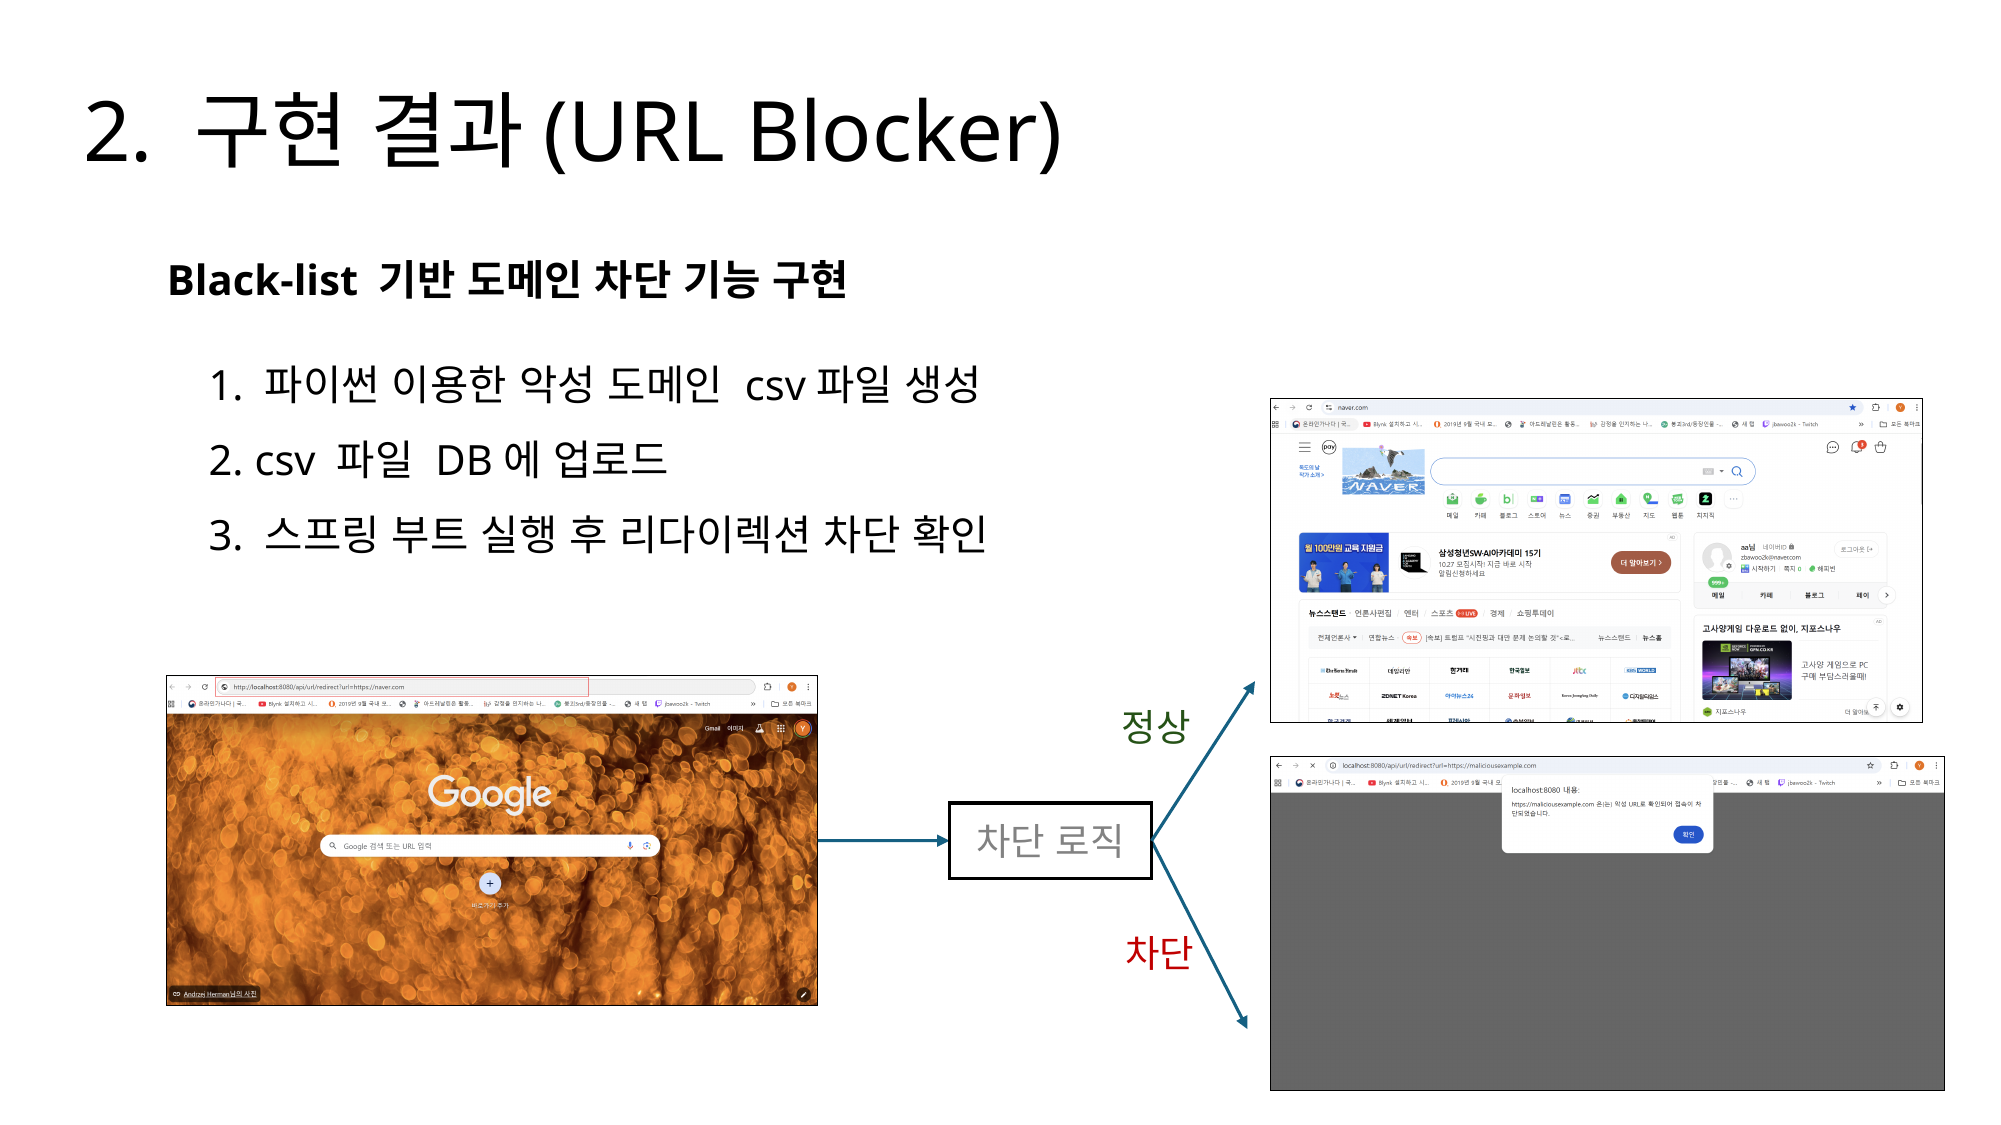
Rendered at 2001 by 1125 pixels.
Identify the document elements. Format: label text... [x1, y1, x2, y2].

text_box Black-list 기반 도메인 차단 기능 구현 1. 파이썬 이용한 악성 도메인 csv파일 생성 2. csv 파일 DB에 업로드 3. 스프링 부트 실행 후 리다이렉션 차단 확인 [151, 246, 1100, 567]
text_box 2. 구현 결과(URL Blocker) [68, 71, 1333, 186]
picture [1270, 398, 1924, 723]
picture [1269, 756, 1945, 1091]
text_box 차단 로직 [948, 801, 1151, 880]
text_box 차단 [1110, 922, 1150, 983]
picture [165, 674, 819, 1007]
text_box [1151, 680, 1256, 842]
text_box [1150, 840, 1248, 1030]
text_box 정상 [1106, 696, 1151, 757]
